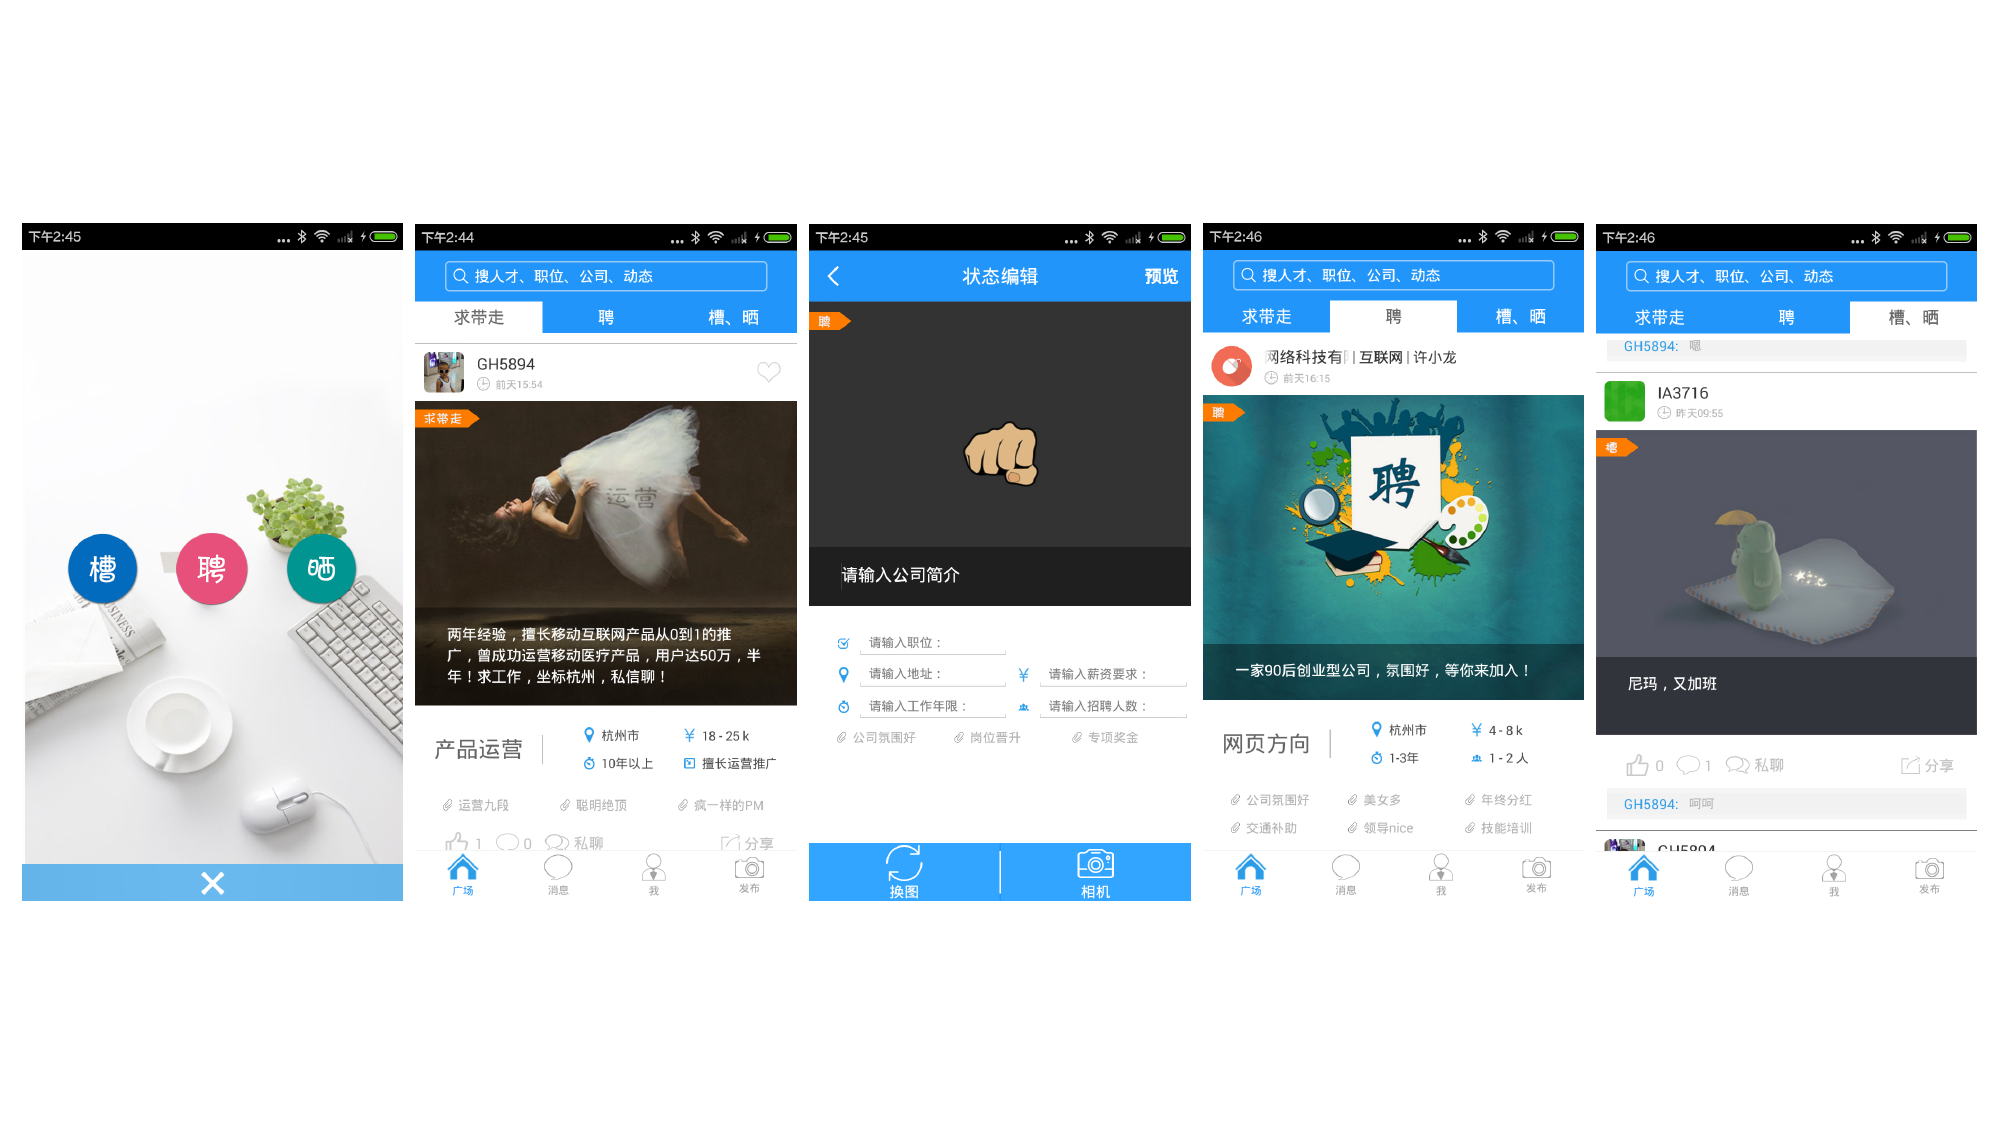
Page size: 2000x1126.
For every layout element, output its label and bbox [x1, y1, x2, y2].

picture [415, 223, 797, 902]
picture [1596, 223, 1978, 902]
picture [809, 223, 1191, 902]
picture [1202, 223, 1584, 901]
picture [22, 223, 404, 901]
